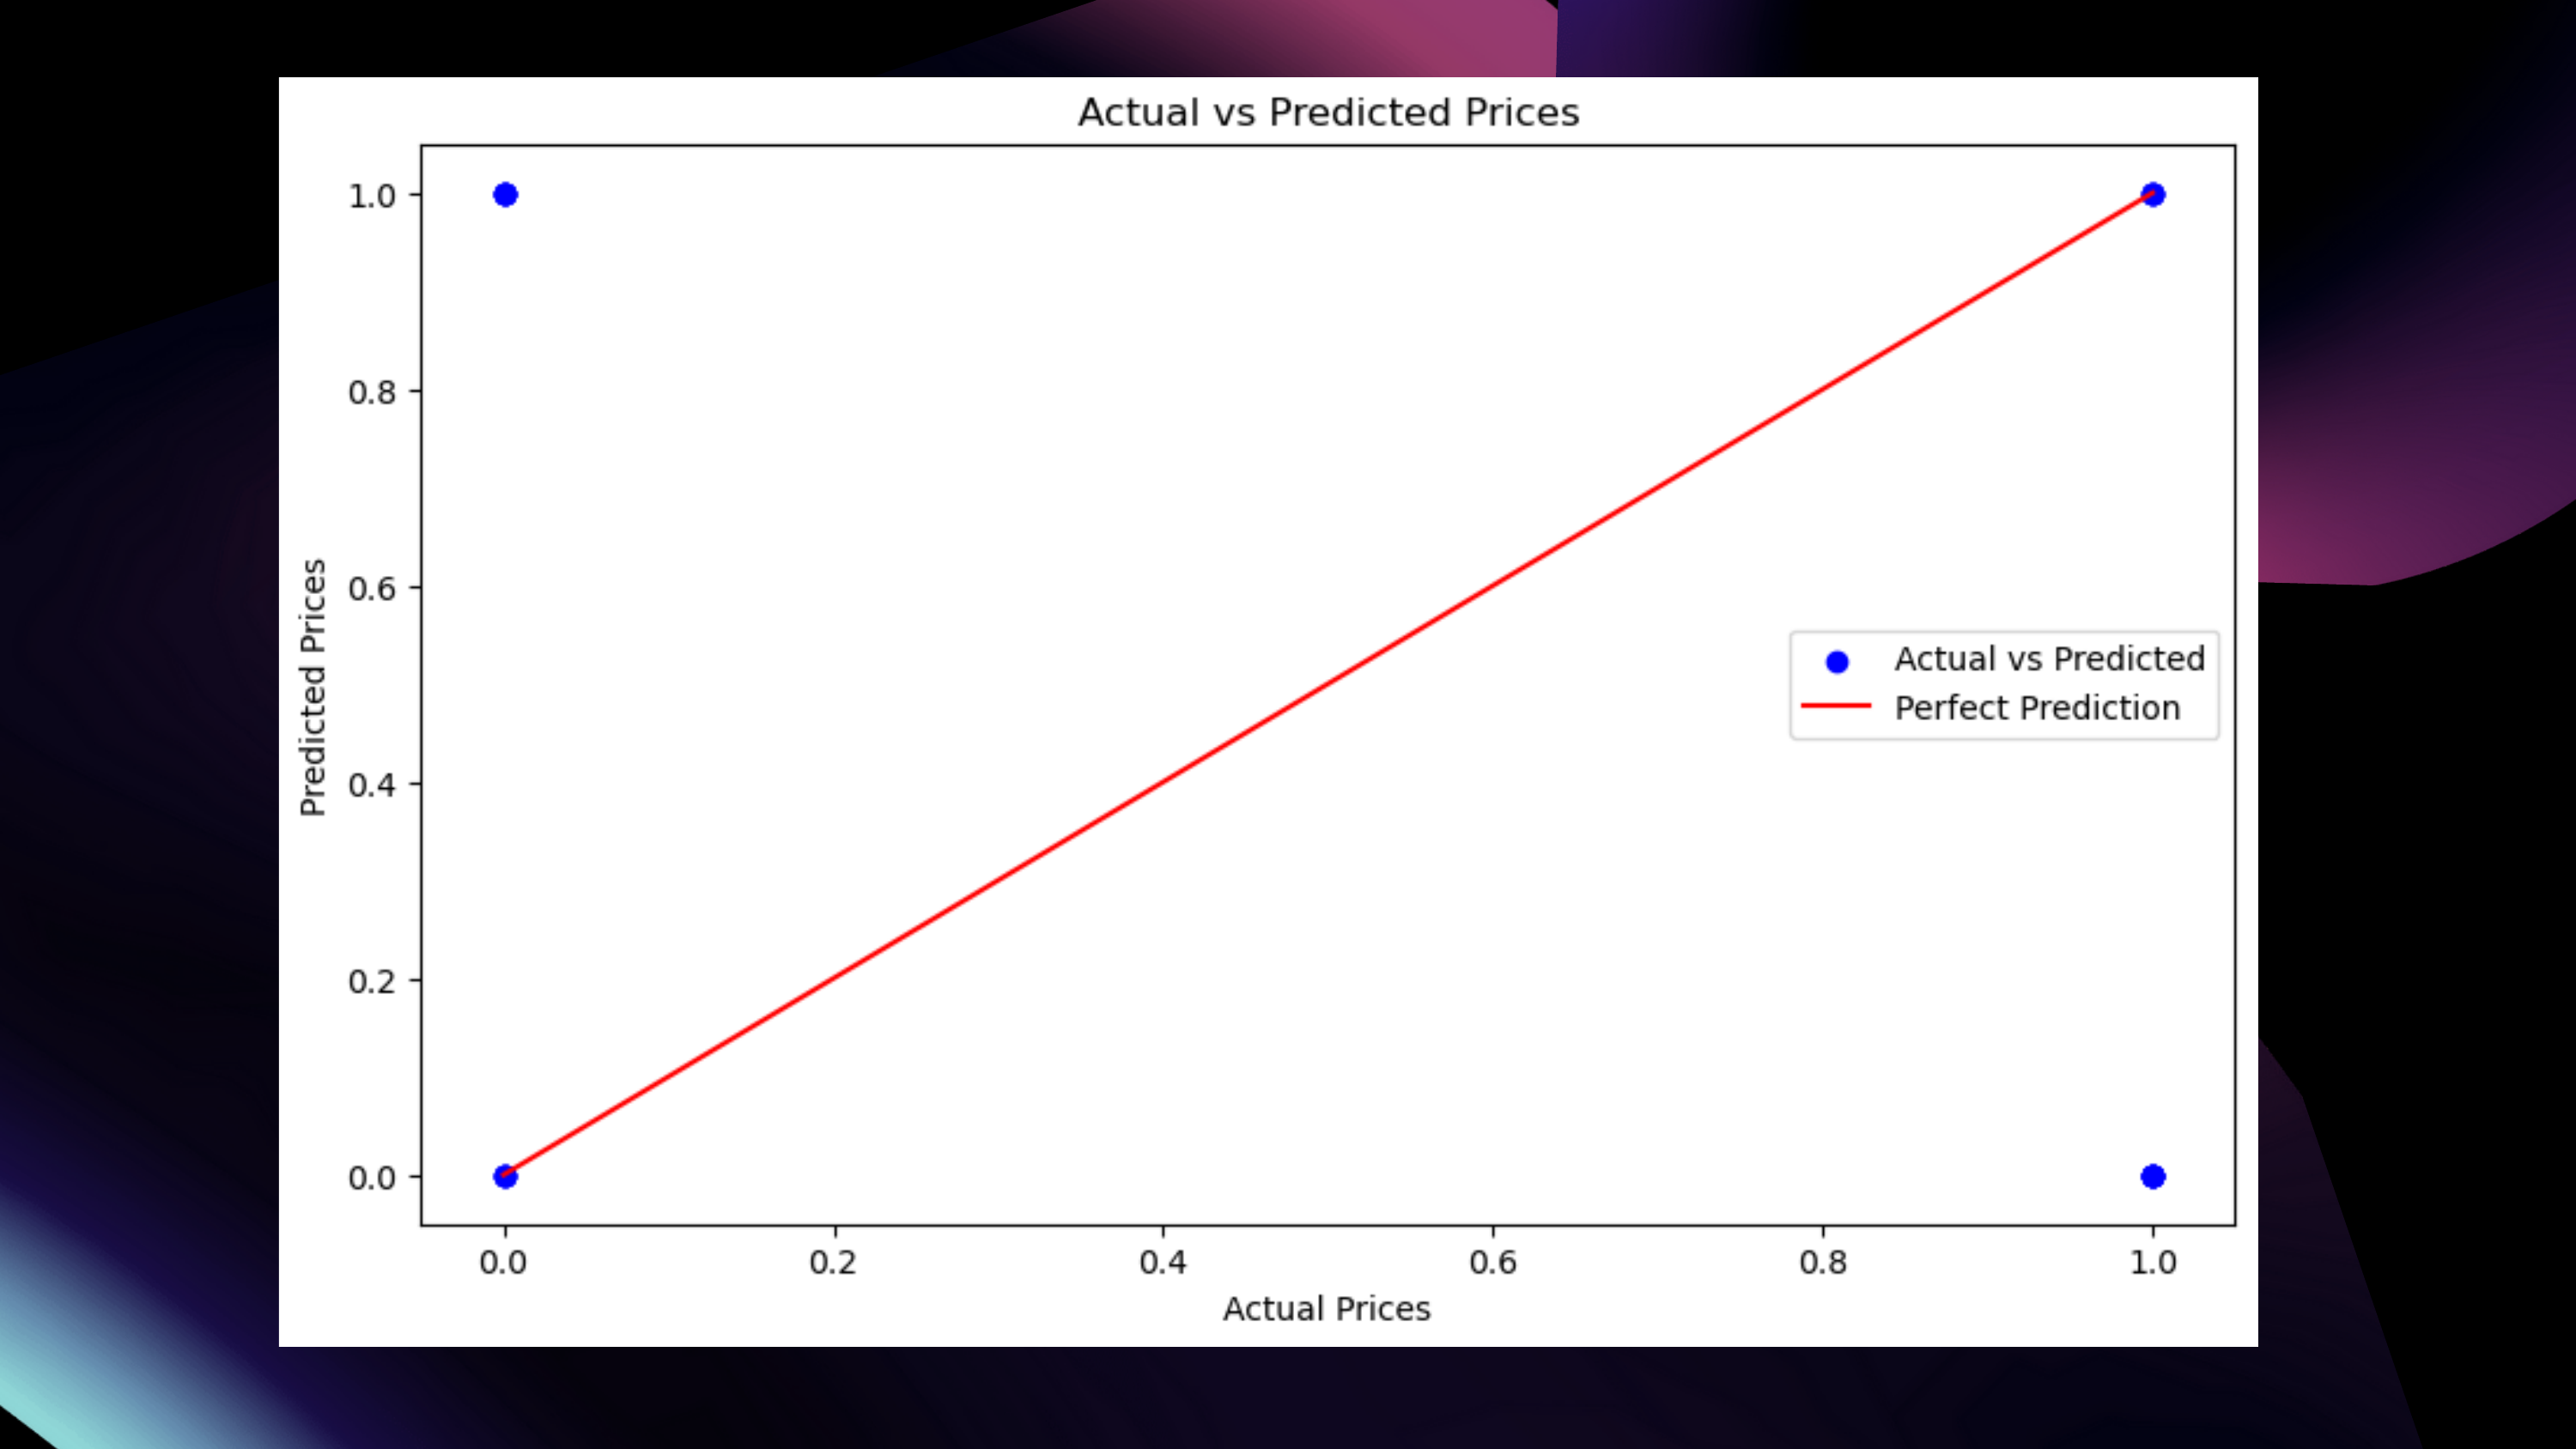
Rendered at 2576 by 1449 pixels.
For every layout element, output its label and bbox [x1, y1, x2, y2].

text_box [871, 0, 1558, 77]
text_box [278, 77, 2258, 1347]
text_box [1556, 0, 2576, 591]
text_box [0, 280, 2423, 1449]
